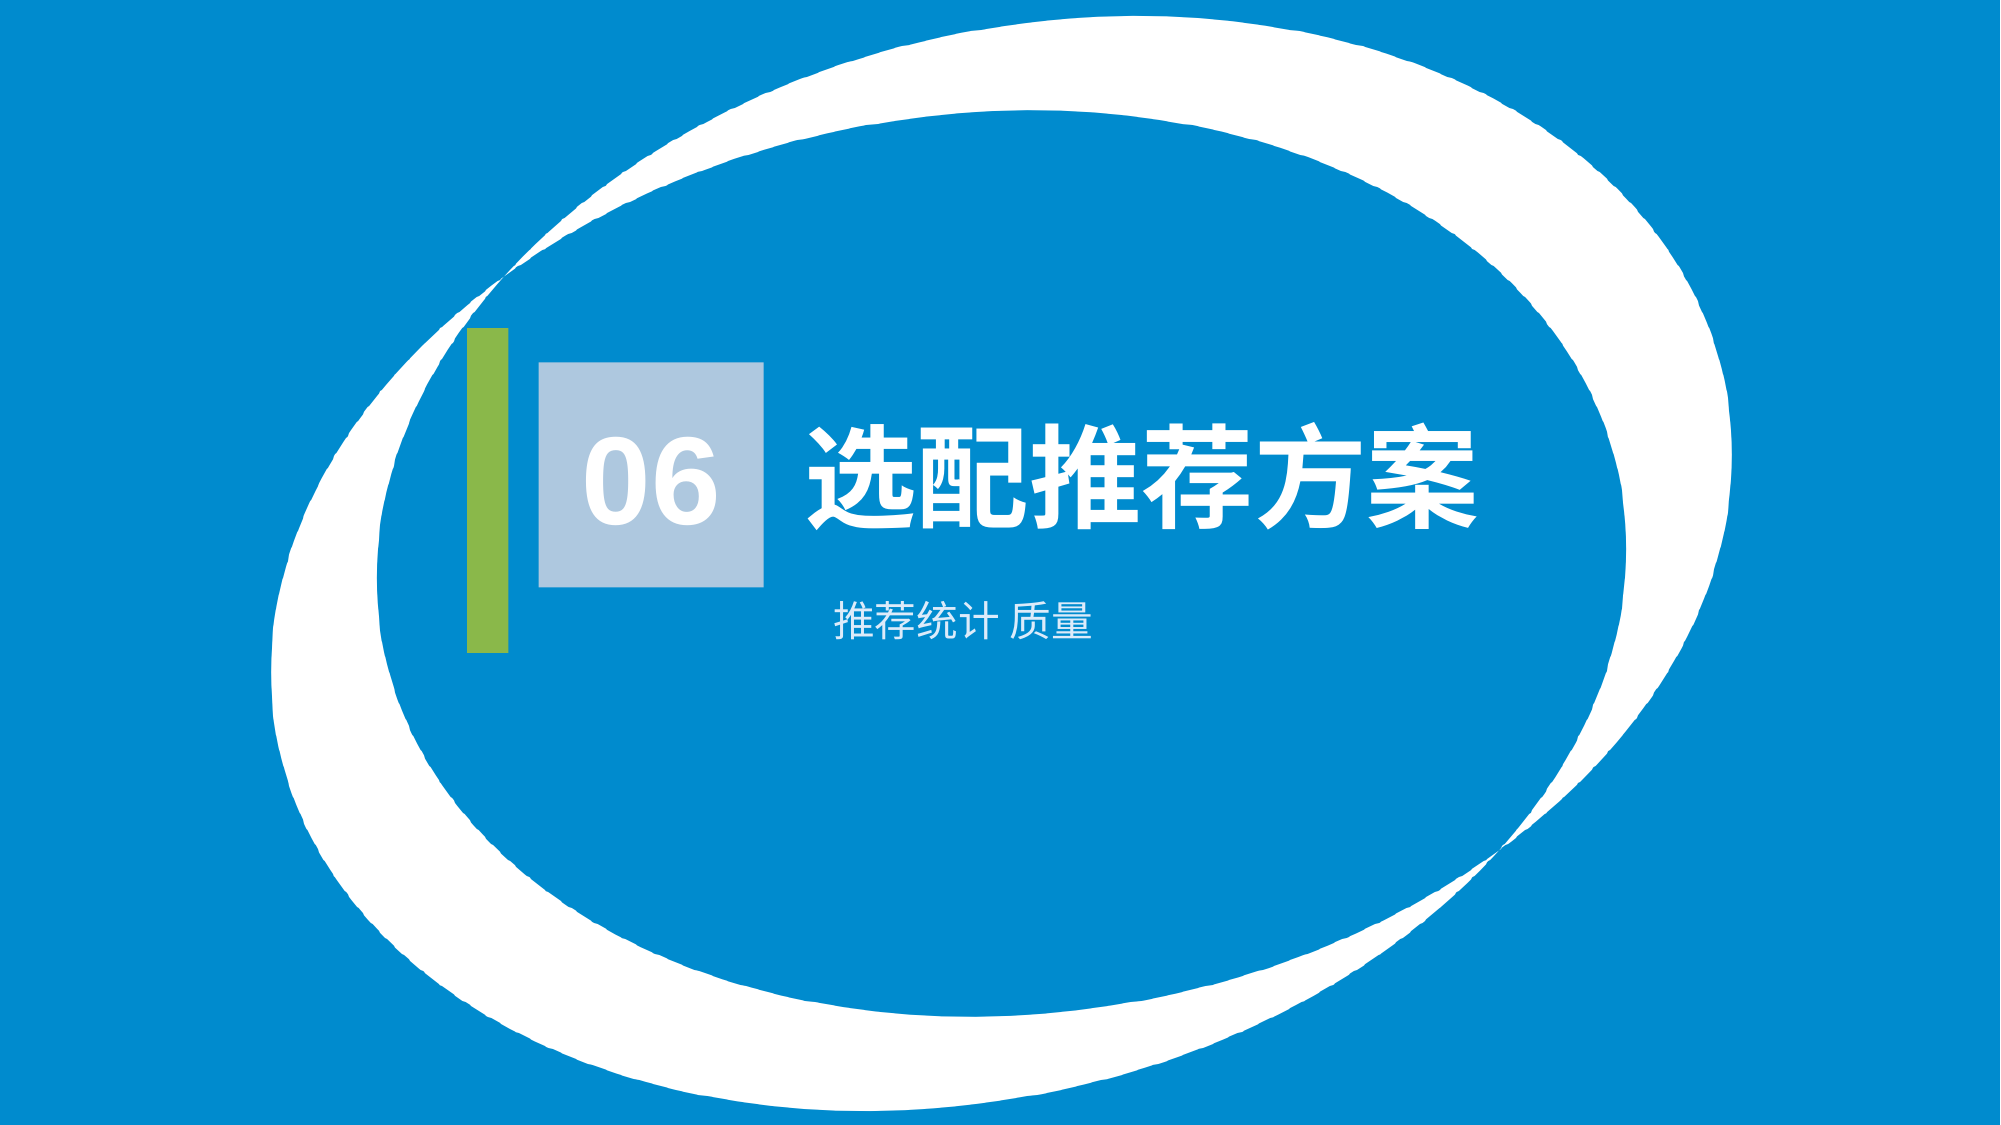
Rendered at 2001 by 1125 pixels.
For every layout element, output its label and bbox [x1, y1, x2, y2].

text_box [818, 587, 1333, 653]
text_box [538, 362, 764, 588]
text_box [467, 328, 509, 653]
text_box [789, 399, 1840, 549]
